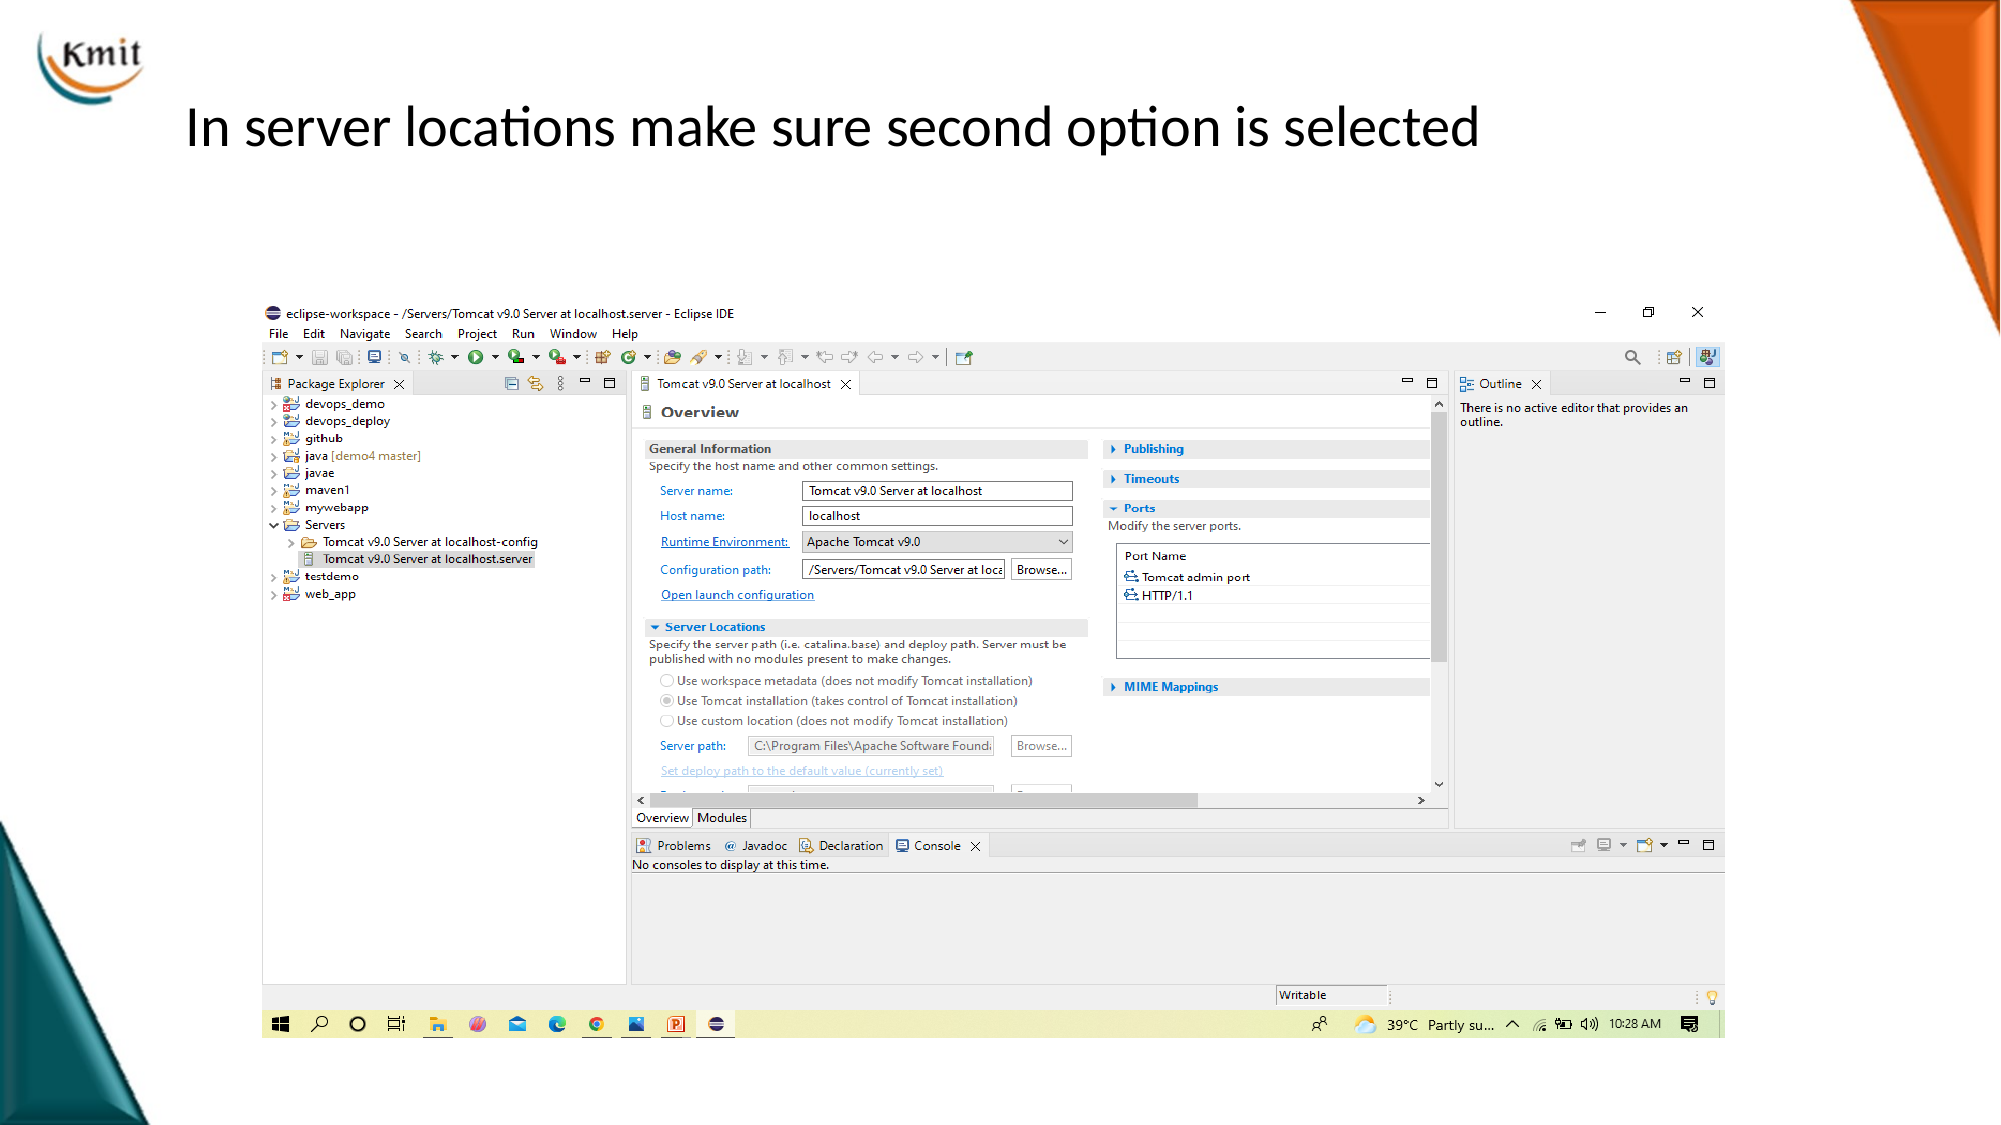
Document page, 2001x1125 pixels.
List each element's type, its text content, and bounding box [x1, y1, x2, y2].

picture [0, 0, 2001, 1125]
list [262, 302, 1726, 1038]
title In server locations make sure second option is selected [45, 47, 1623, 166]
